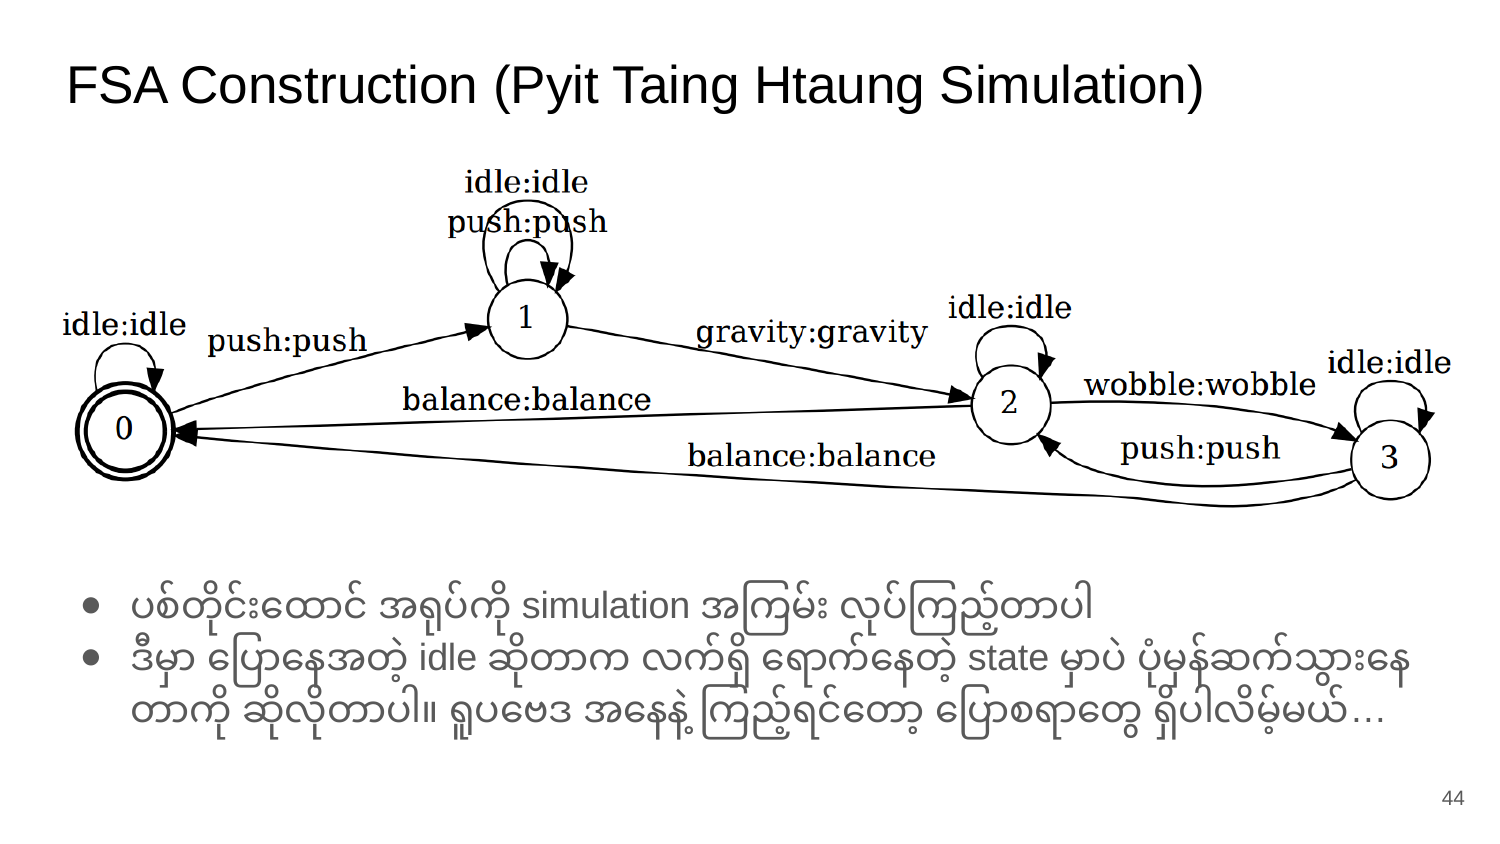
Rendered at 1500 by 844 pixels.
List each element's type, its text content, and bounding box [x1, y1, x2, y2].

list ပစ်တိုင်းထောင် အရုပ်ကို simulation အကြမ်း လုပ်ကြည့်တာပါ ဒီမှာ ပြောနေအတဲ့ idle ဆိုတာက လက်ရှိ ရောက်နေတဲ့ state မှာပဲ ပုံမှန်ဆက်သွားနေတာကို ဆိုလိုတာပါ။ ရူပဗေဒ အနေနဲ့ ကြည့်ရင်တော့ ပြောစရာတွေ ရှိပါလိမ့်မယ်… [51, 559, 1449, 790]
slide_number ‹#› [1389, 764, 1480, 830]
title FSA Construction (Pyit Taing Htaung Simulation) [51, 35, 1449, 130]
picture [49, 154, 1458, 519]
